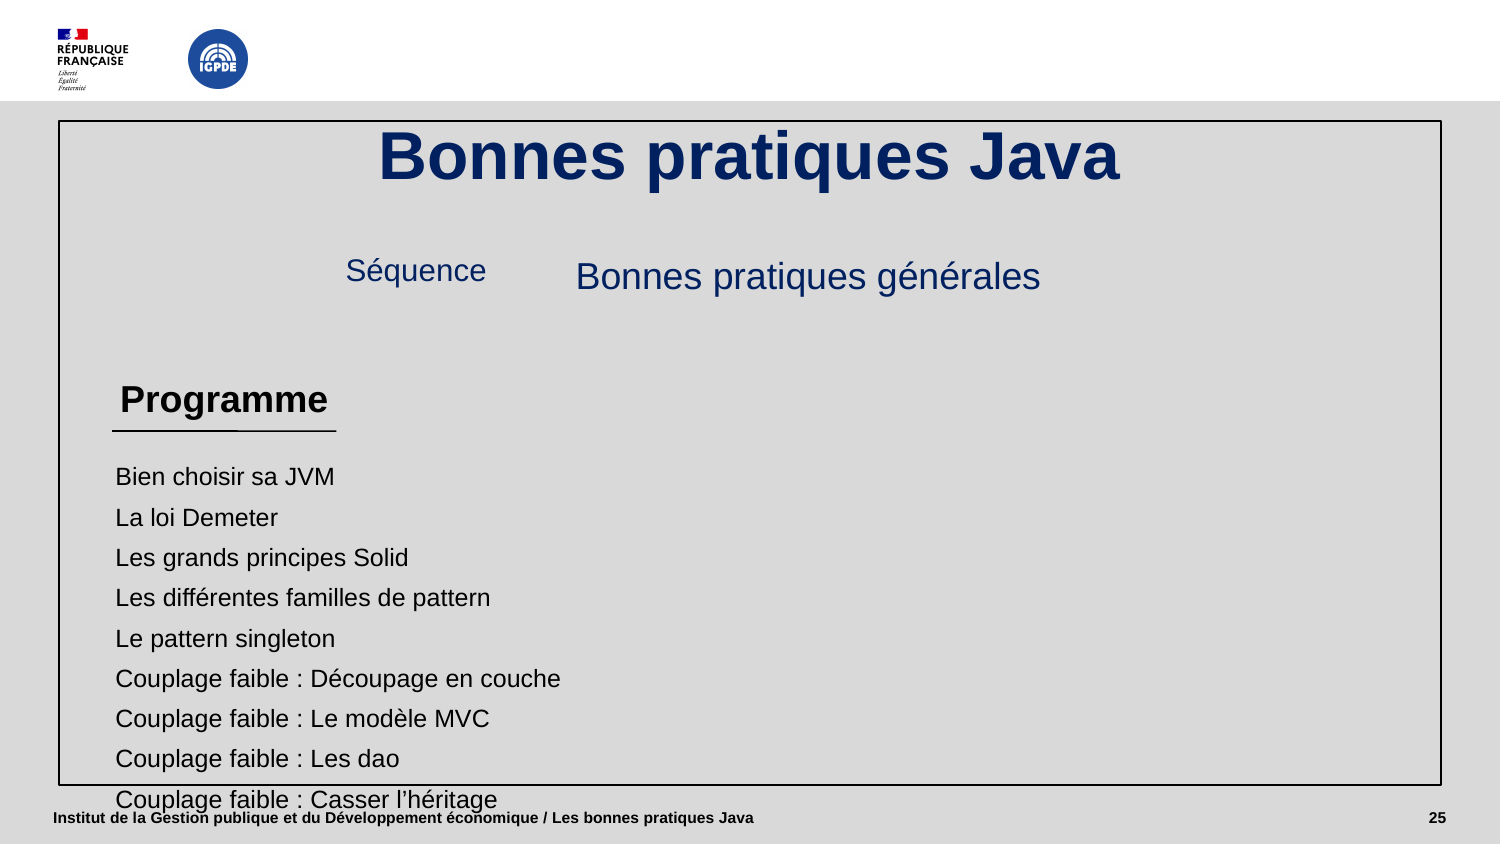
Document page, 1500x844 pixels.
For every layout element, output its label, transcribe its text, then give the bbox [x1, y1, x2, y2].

text_box Bonnes pratiques générales [560, 244, 1315, 305]
text_box Bien choisir sa JVM La loi Demeter Les grands principes Solid Les différentes familles de pattern Le pattern singleton Couplage faible : Découpage en couche Couplage faible : Le modèle MVC Couplage faible : Les dao Couplage faible : Casser l’héritage [100, 453, 1057, 787]
text_box Séquence [22, 249, 810, 322]
text_box Programme [112, 383, 337, 432]
picture [188, 29, 248, 89]
footer Institut de la Gestion publique et du Développement économique / Les bonnes pratiques Java [53, 787, 780, 844]
title Bonnes pratiques Java [58, 120, 1442, 786]
picture [47, 18, 139, 101]
slide_number 25 [1224, 787, 1447, 844]
